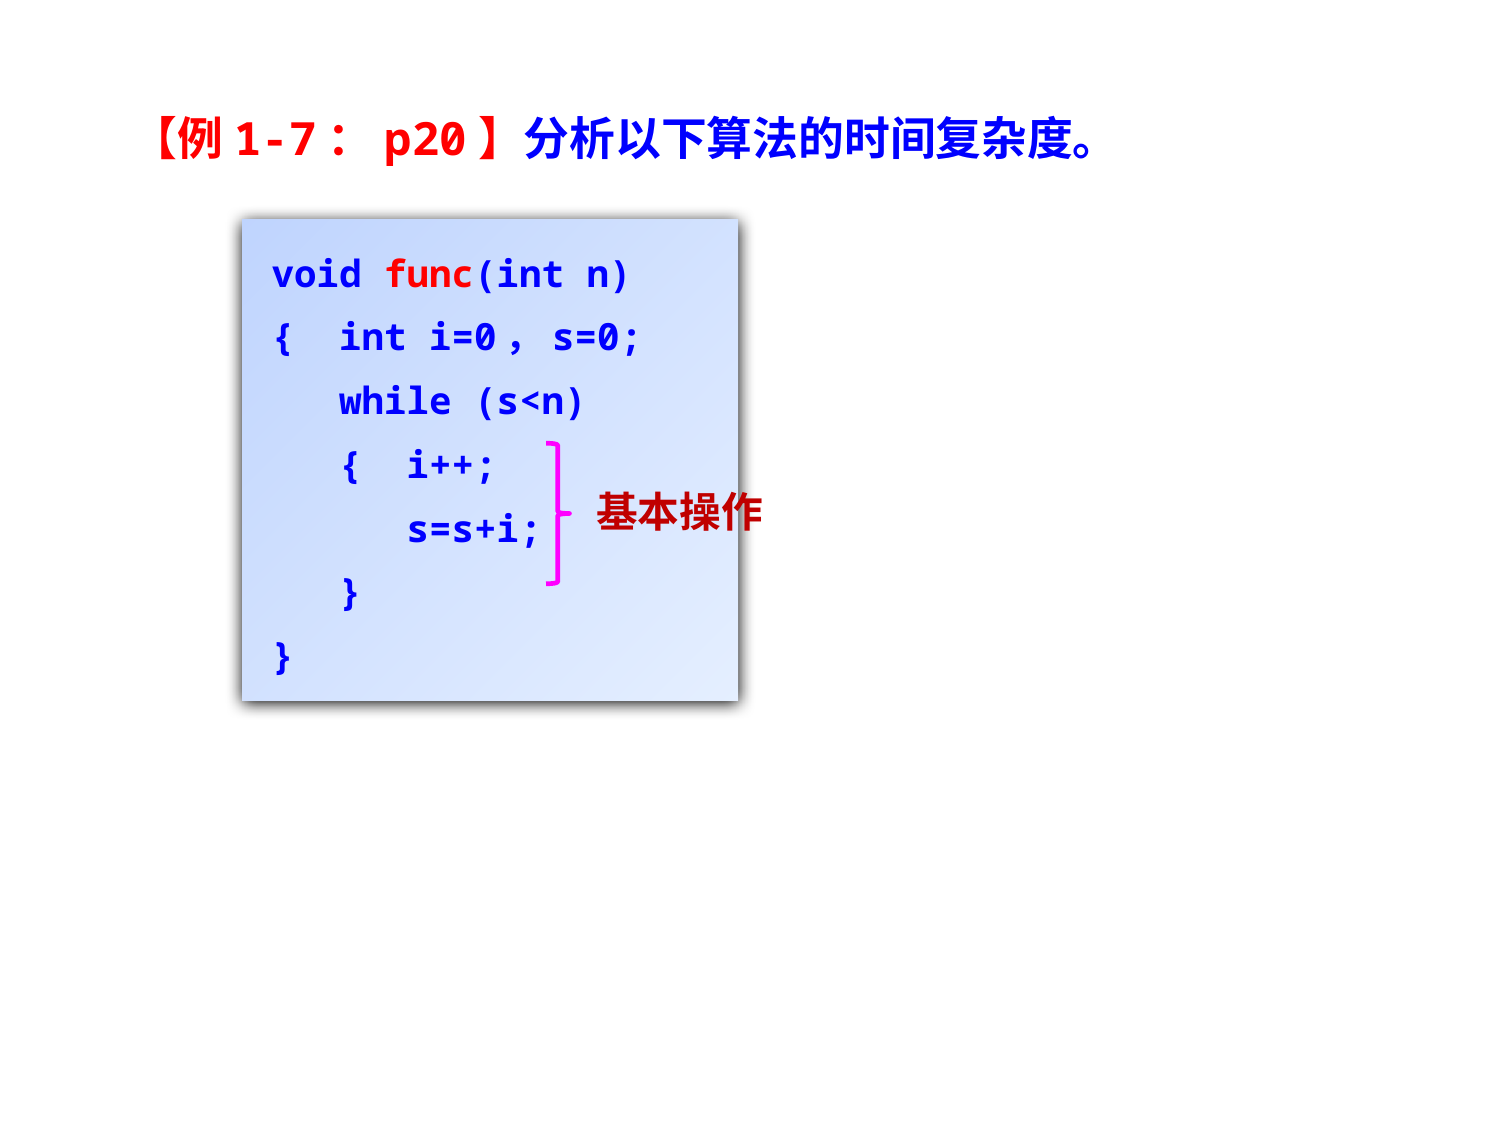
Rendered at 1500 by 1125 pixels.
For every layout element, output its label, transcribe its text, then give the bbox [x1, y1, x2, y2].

text_box 【例1-7：p20】分析以下算法的时间复杂度。 [117, 101, 1193, 172]
text_box void func(int n) { int i=0，s=0; while (s<n) { i++; s=s+i; } } [241, 219, 739, 702]
text_box 基本操作 [581, 477, 844, 543]
text_box [546, 442, 571, 585]
